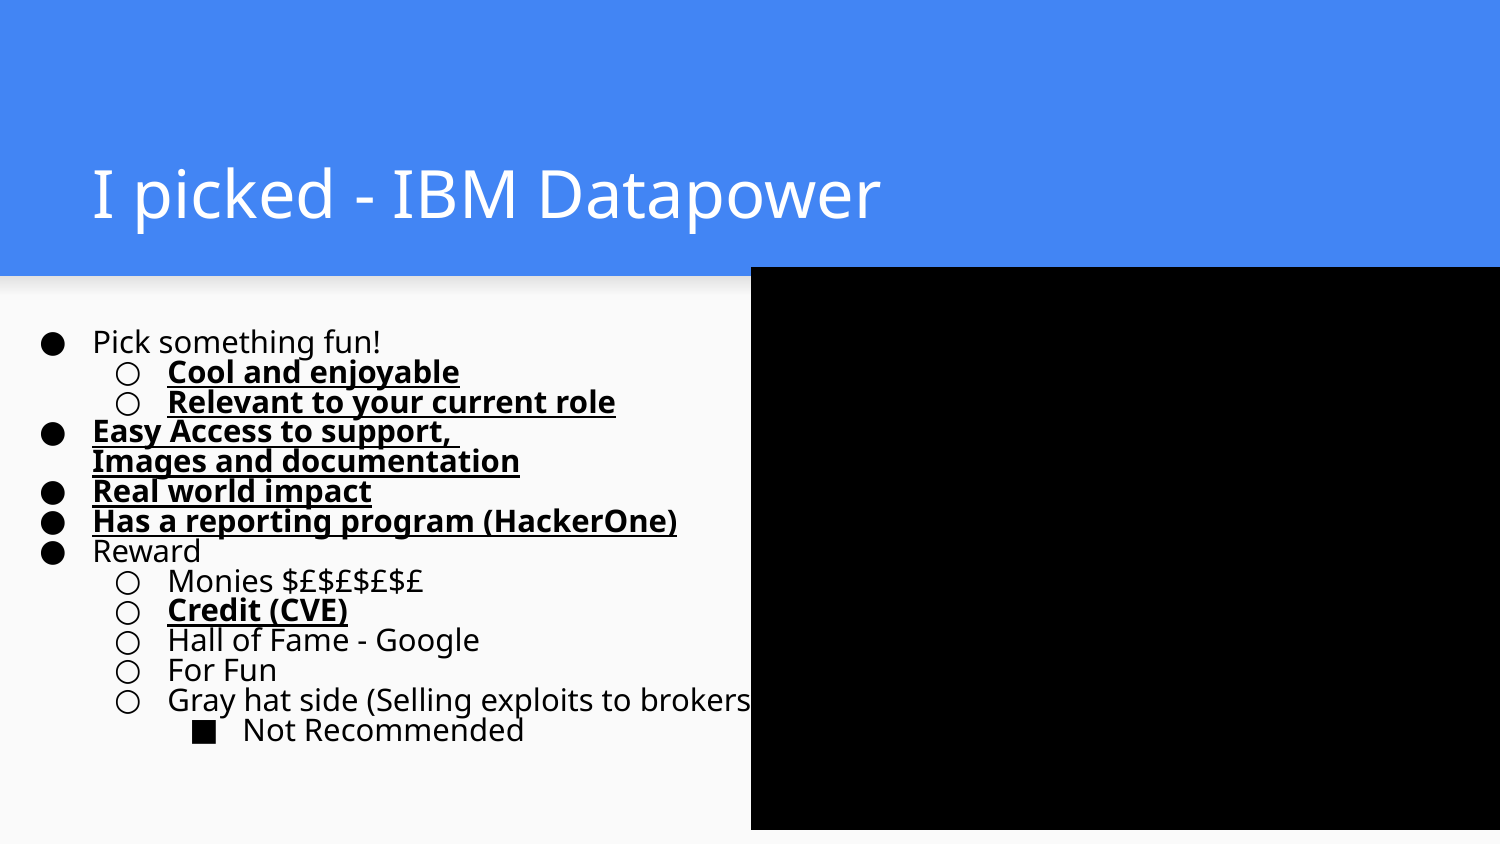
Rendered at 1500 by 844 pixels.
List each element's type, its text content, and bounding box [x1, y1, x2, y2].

list Pick something fun! Cool and enjoyable Relevant to your current role Easy Access to support, Images and documentation Real world impact Has a reporting program (HackerOne) Reward Monies $£$£$£$£ Credit (CVE) Hall of Fame - Google For Fun Gray hat side (Selling exploits to brokers) Not Recommended [2, 277, 746, 722]
title I picked - IBM Datapower [77, 121, 1427, 248]
picture [751, 267, 1500, 831]
